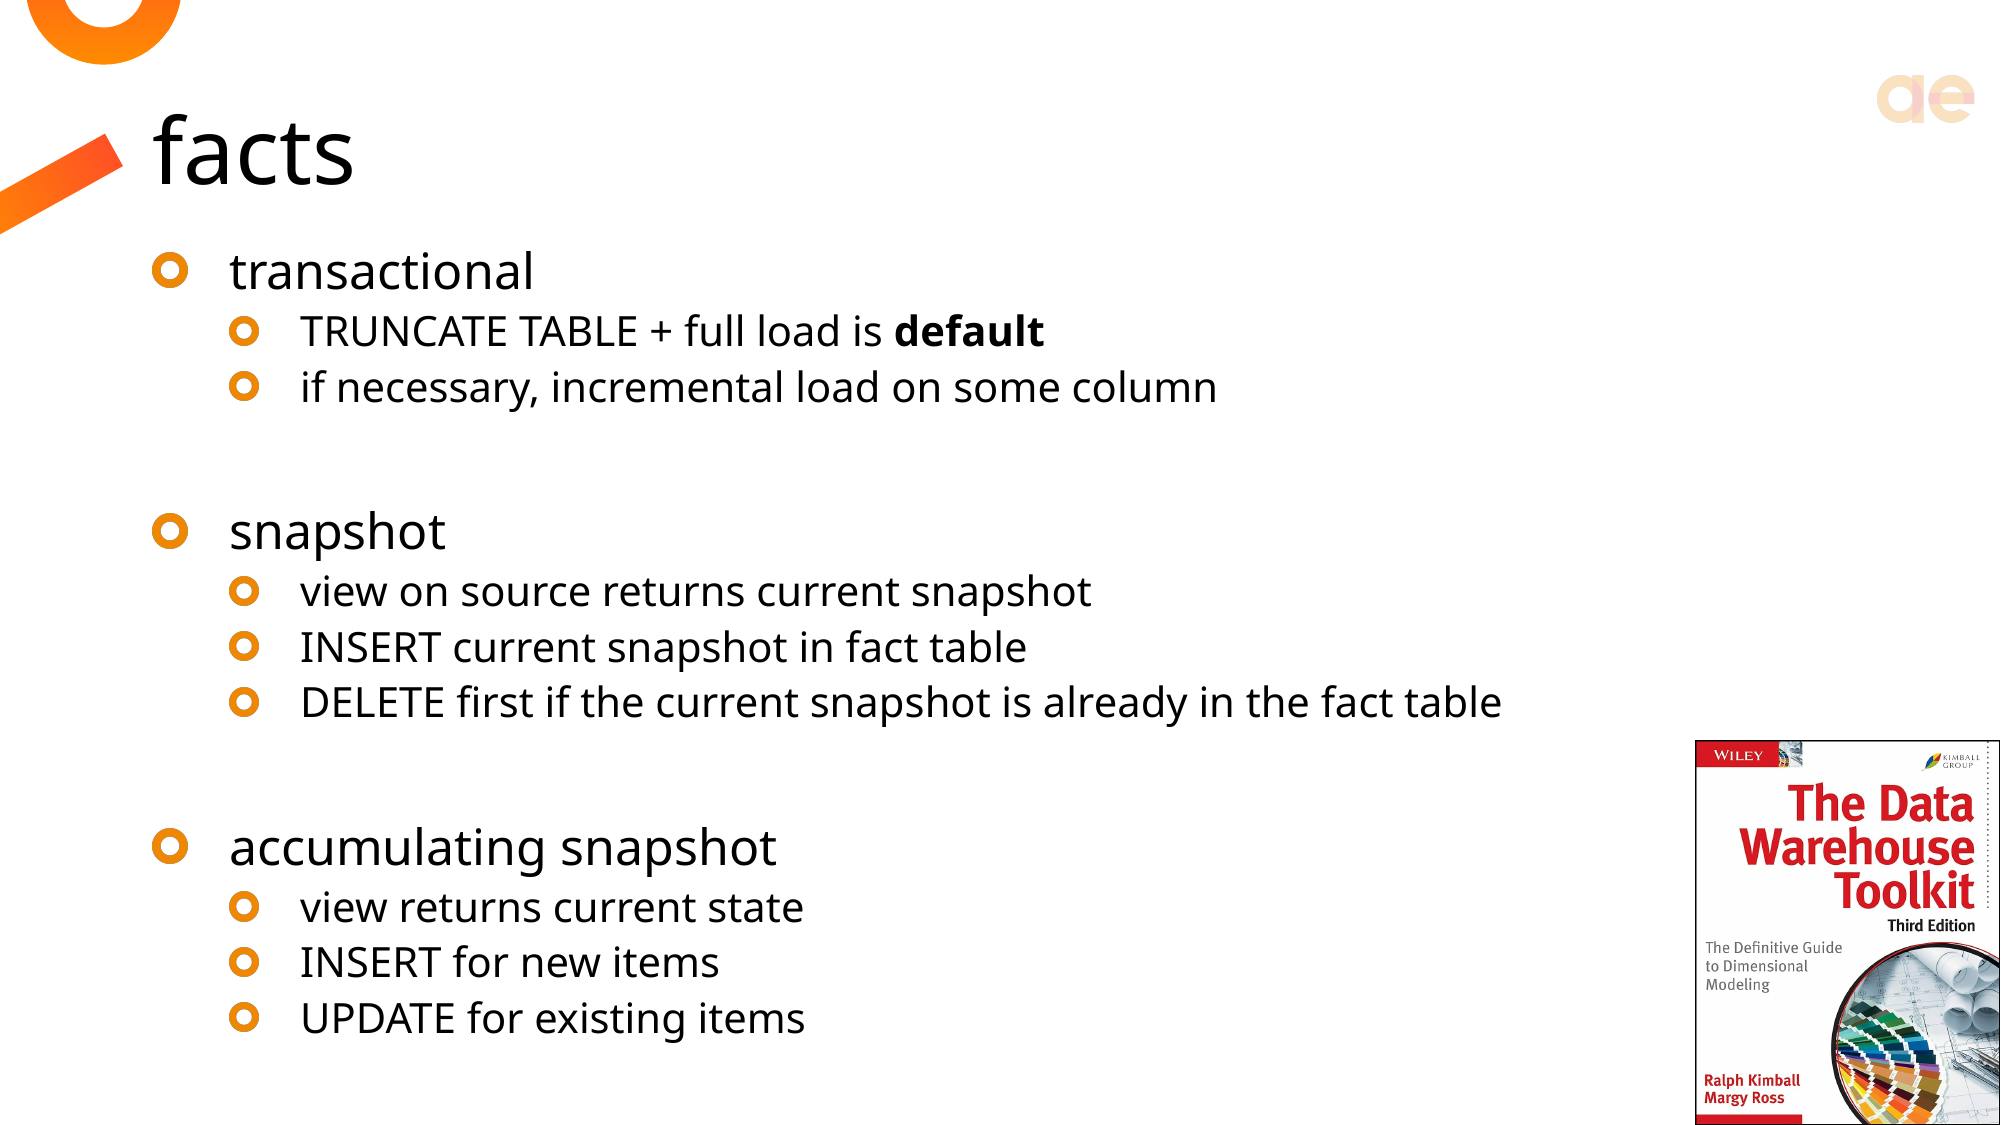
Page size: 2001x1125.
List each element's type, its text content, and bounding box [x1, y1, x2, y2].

picture [1877, 75, 1975, 123]
picture [229, 947, 259, 977]
title facts [137, 79, 1863, 212]
list transactional TRUNCATE TABLE + full load is default if necessary, incremental load on some column snapshot view on source returns current snapshot INSERT current snapshot in fact table DELETE first if the current snapshot is already in the fact table accumulating snapshot view returns current state INSERT for new items UPDATE for existing items [137, 238, 1863, 1014]
picture [229, 1002, 259, 1032]
picture [1694, 740, 2000, 1125]
picture [229, 631, 259, 661]
picture [152, 252, 188, 288]
picture [152, 513, 188, 549]
picture [229, 891, 259, 922]
picture [229, 576, 259, 606]
picture [152, 828, 188, 864]
picture [229, 687, 259, 717]
picture [229, 371, 259, 401]
picture [229, 316, 259, 346]
